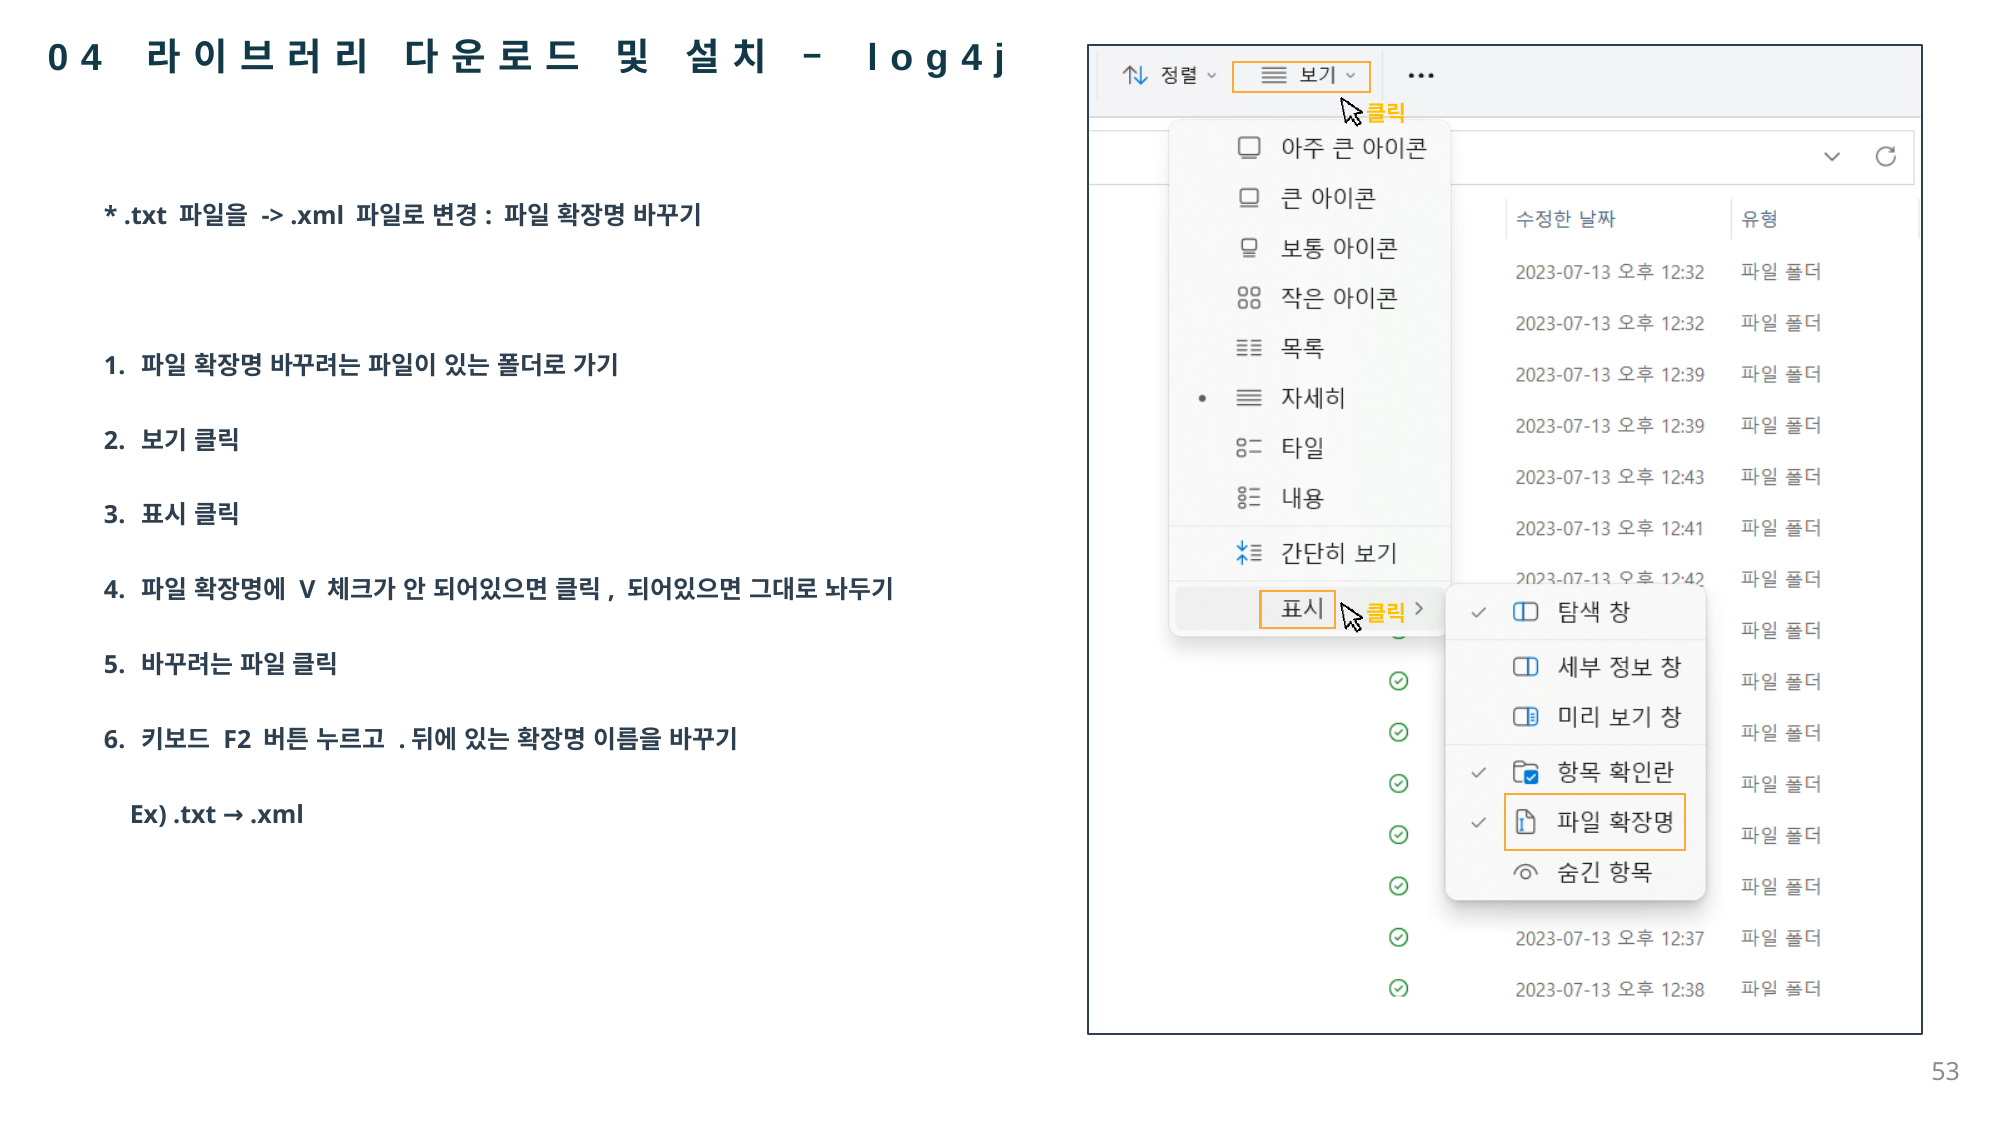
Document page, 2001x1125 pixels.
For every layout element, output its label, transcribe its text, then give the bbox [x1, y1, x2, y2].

slide_number 53 [1524, 1042, 1975, 1103]
text_box 04 라이브러리 다운로드 및 설치 – log4j [32, 26, 1089, 86]
text_box * .txt 파일을 -> .xml 파일로 변경: 파일 확장명 바꾸기 파일 확장명 바꾸려는 파일이 있는 폴더로 가기 보기 클릭 표시 클릭 파일 확장명에 V 체크가 안 되어있으면 클릭, 되어있으면 그대로 놔두기 바꾸려는 파일 클릭 키보드 F2 버튼 누르고 .뒤에 있는 확장명 이름을 바꾸기 Ex) .txt → .xml [89, 147, 1087, 836]
picture [1089, 45, 1921, 1033]
